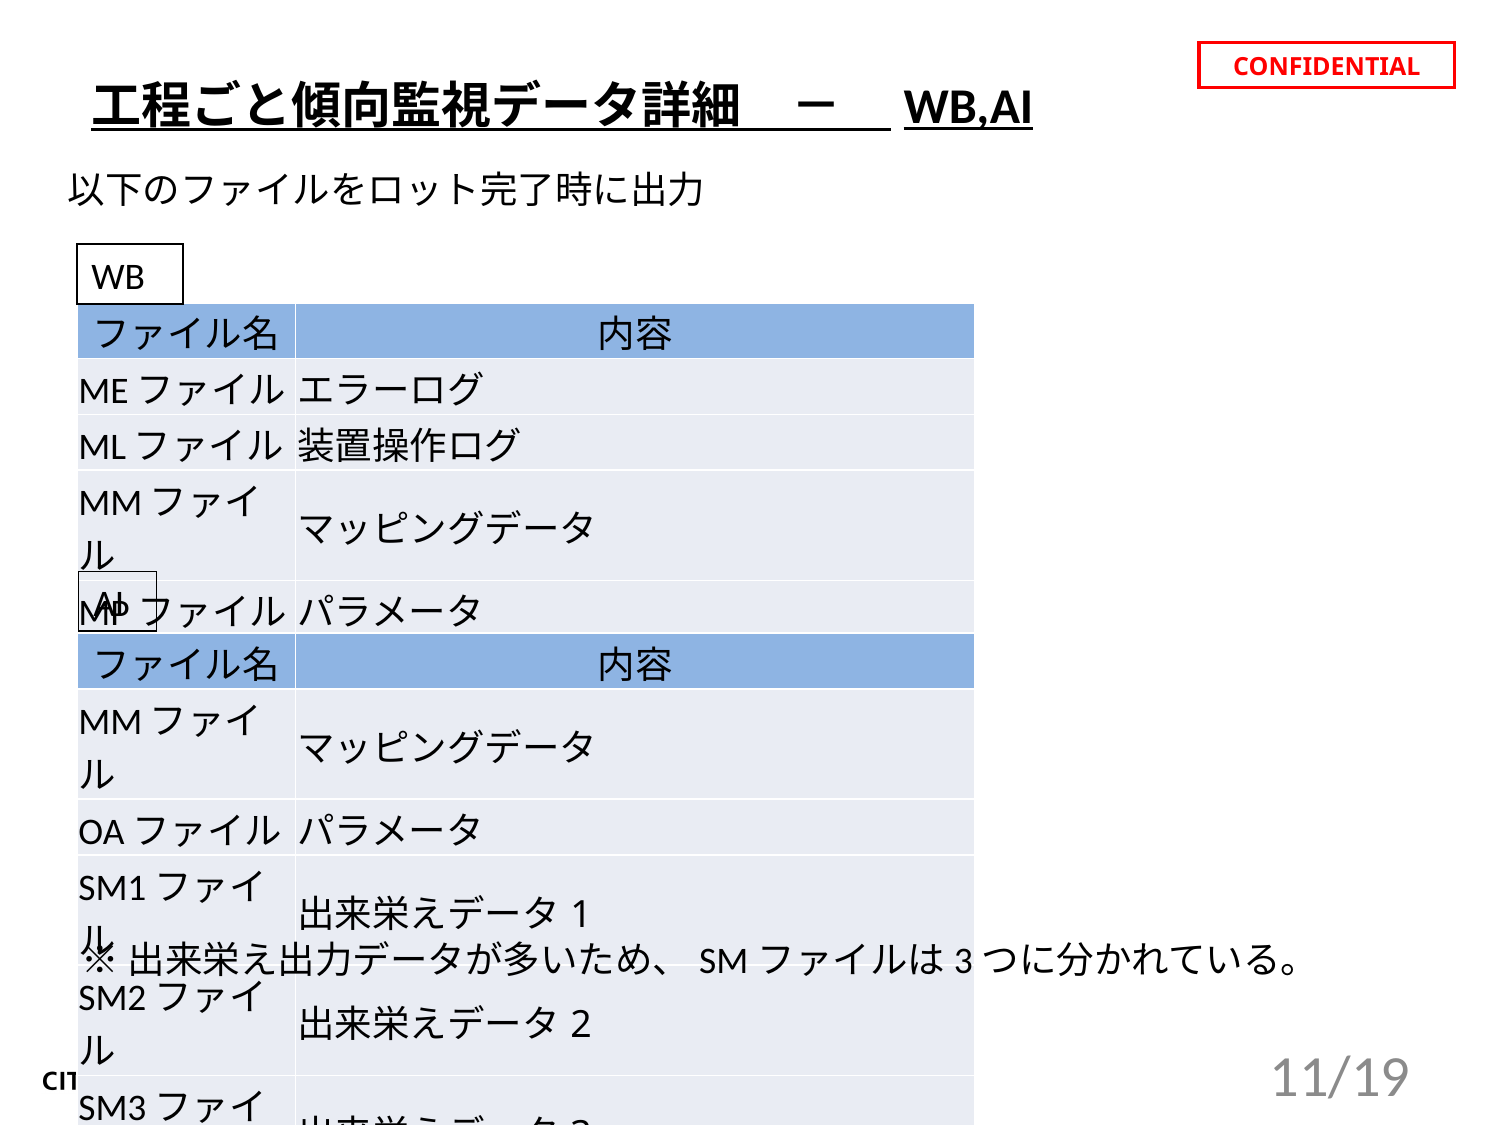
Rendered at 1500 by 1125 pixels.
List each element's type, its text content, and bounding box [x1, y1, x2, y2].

table_cell SM2ファイル [78, 989, 295, 1075]
table_header 内容 [296, 304, 974, 358]
table_cell 装置操作ログ [296, 415, 974, 469]
slide_number 11/19 [1074, 1042, 1425, 1103]
table_cell MMファイル [78, 690, 295, 798]
table_cell MMファイル [78, 471, 295, 580]
table_cell パラメータ [296, 581, 974, 632]
table_cell 出来栄えデータ1 [296, 856, 974, 928]
table_cell マッピングデータ [296, 471, 974, 580]
table_cell パラメータ [296, 800, 974, 854]
table_cell 出来栄えデータ2 [296, 989, 974, 1075]
table_cell エラーログ [296, 359, 974, 414]
text_box WB [76, 244, 183, 304]
picture [41, 1070, 76, 1094]
table_cell MLファイル [78, 415, 295, 469]
table_cell SM3ファイル [78, 1076, 295, 1125]
table_cell 出来栄えデータ3 [296, 1076, 974, 1125]
table_cell MEファイル [78, 359, 295, 414]
table_cell SM1ファイル [78, 856, 295, 928]
text_box ※出来栄え出力データが多いため、SMファイルは3つに分かれている。 [66, 928, 1496, 989]
text_box 以下のファイルをロット完了時に出力 [53, 158, 1483, 219]
table_cell OAファイル [78, 800, 295, 854]
text_box 工程ごと傾向監視データ詳細 － WB,AI [76, 66, 1164, 142]
table_cell MPファイル [157, 581, 295, 632]
table_header ファイル名 [78, 304, 295, 358]
text_box AI [78, 571, 157, 632]
table_header 内容 [296, 634, 974, 688]
table_header ファイル名 [78, 634, 295, 688]
table_cell マッピングデータ [296, 690, 974, 798]
